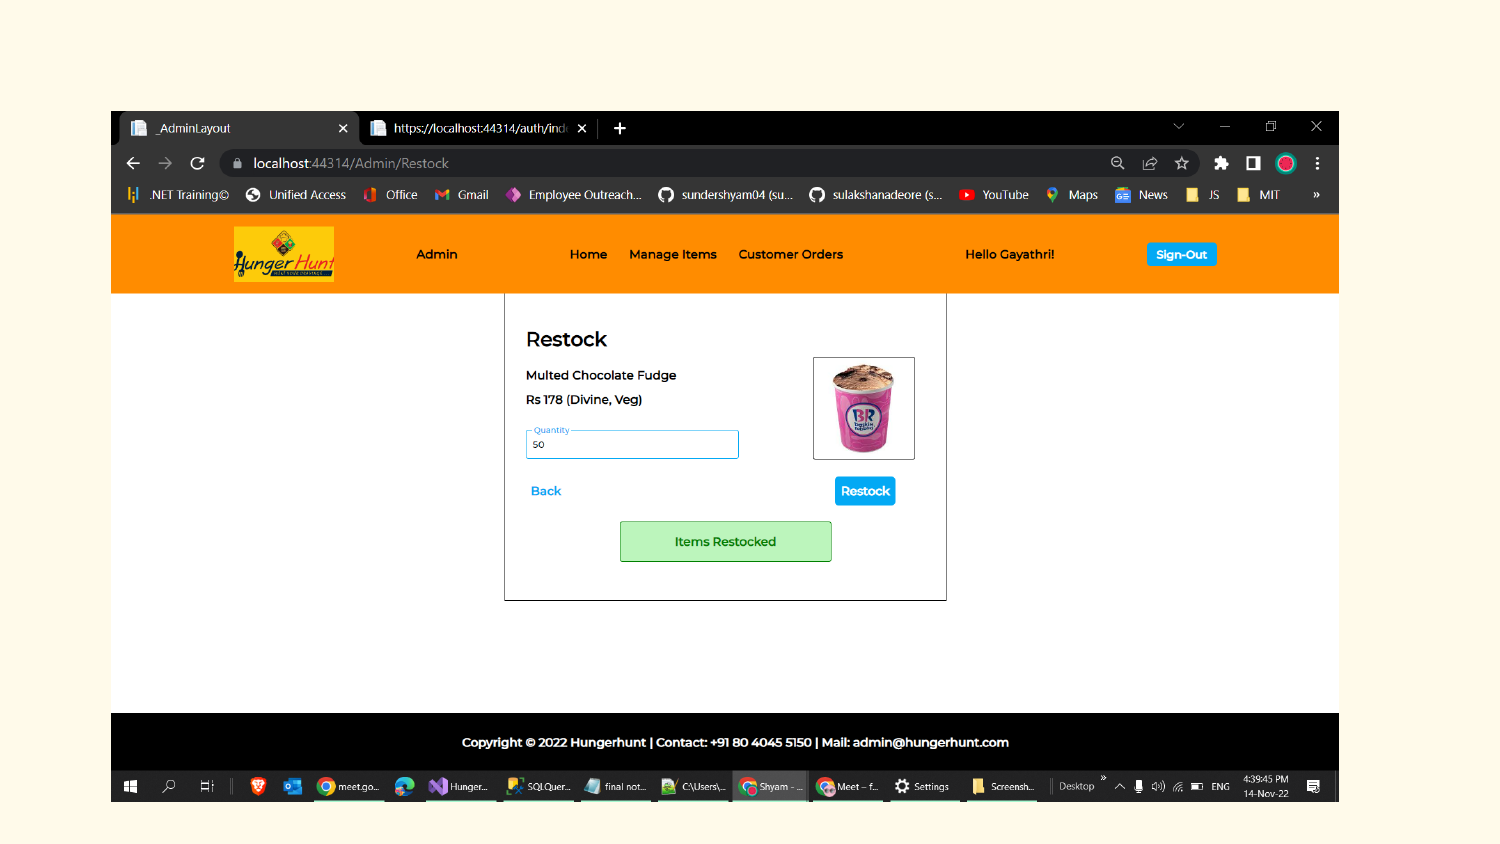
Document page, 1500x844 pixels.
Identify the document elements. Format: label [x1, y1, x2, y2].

picture [111, 111, 1339, 803]
